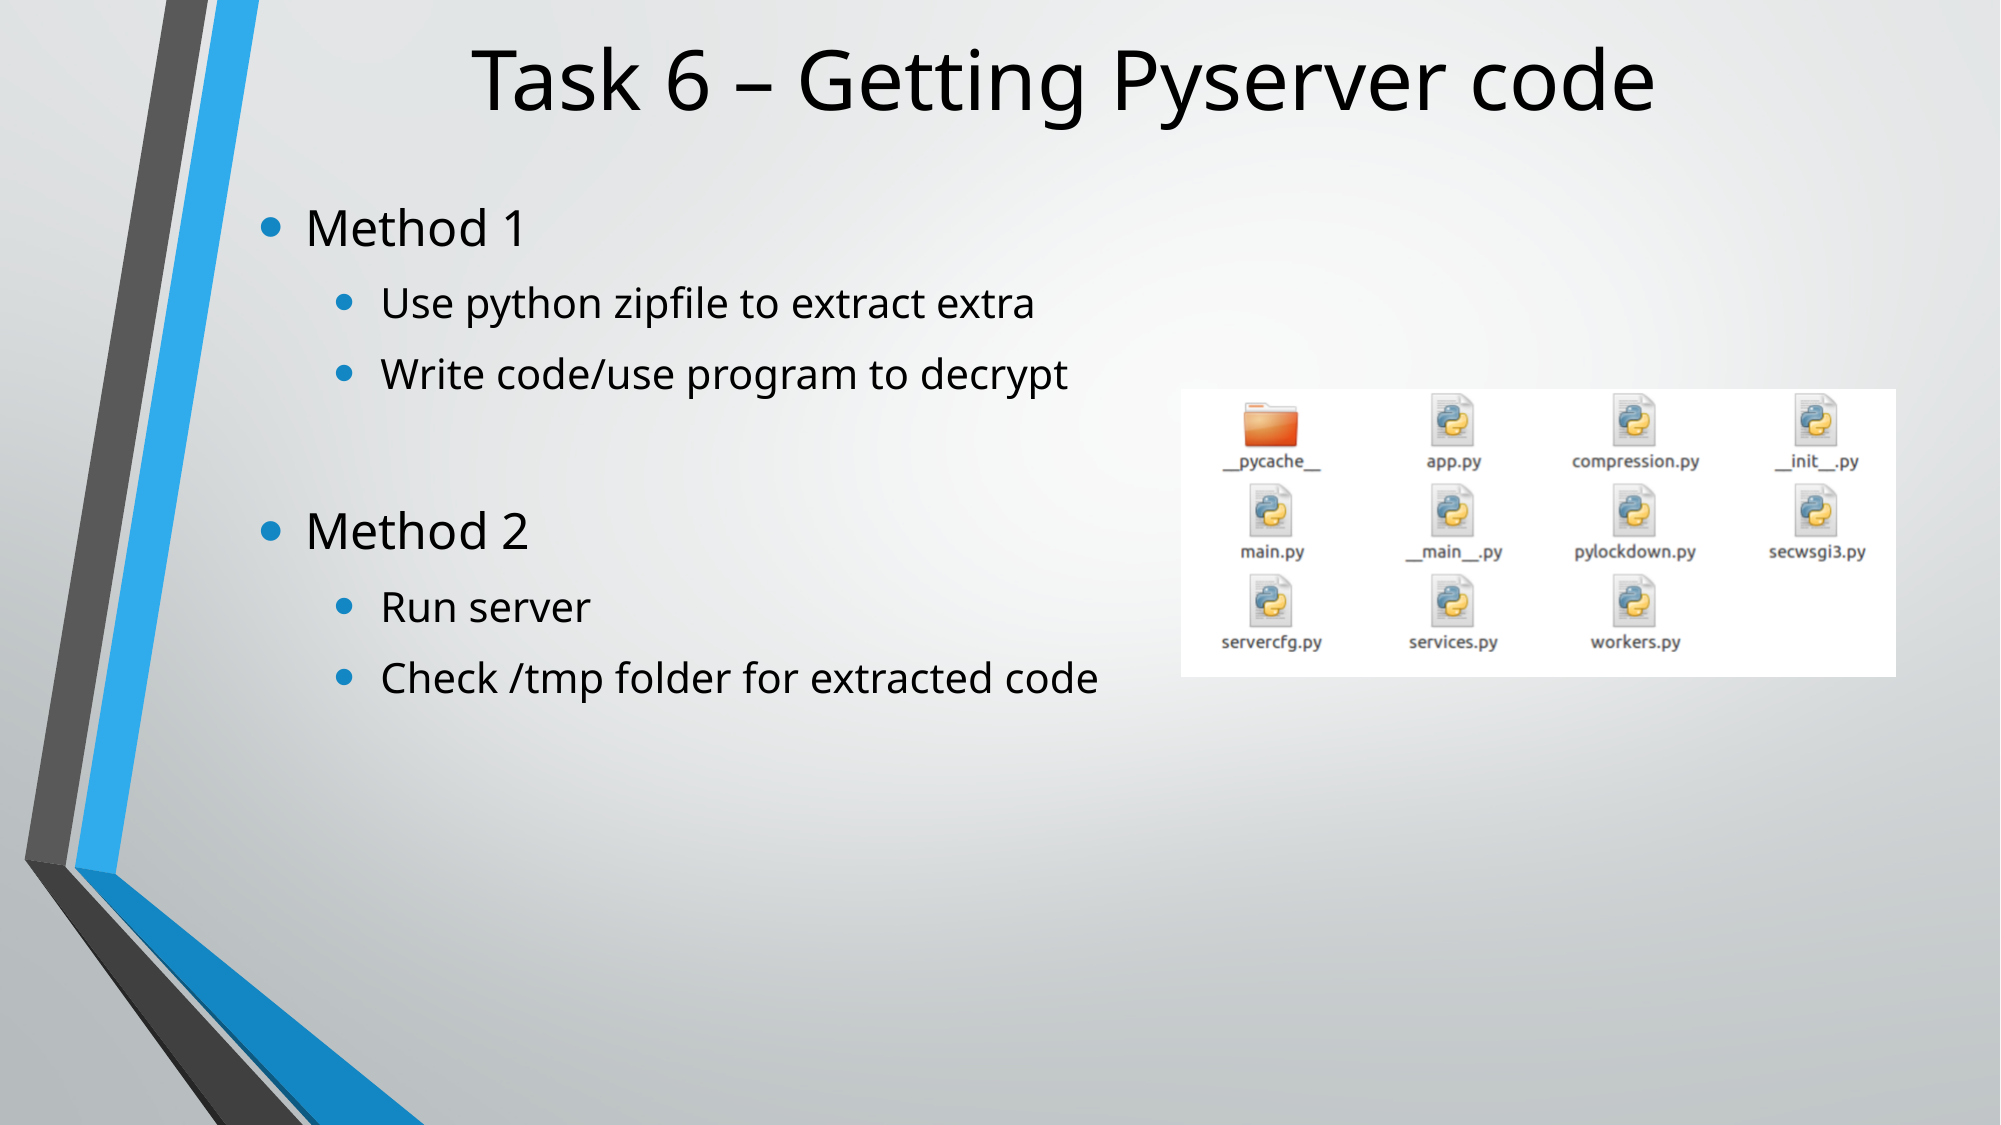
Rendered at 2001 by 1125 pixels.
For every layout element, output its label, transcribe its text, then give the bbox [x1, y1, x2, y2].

list Method 1 Use python zipfile to extract extra Write code/use program to decrypt Method 2 Run server Check /tmp folder for extracted code [243, 188, 1887, 1027]
title Task 6 – Getting Pyserver code [243, 0, 1887, 154]
picture [1181, 388, 1896, 677]
